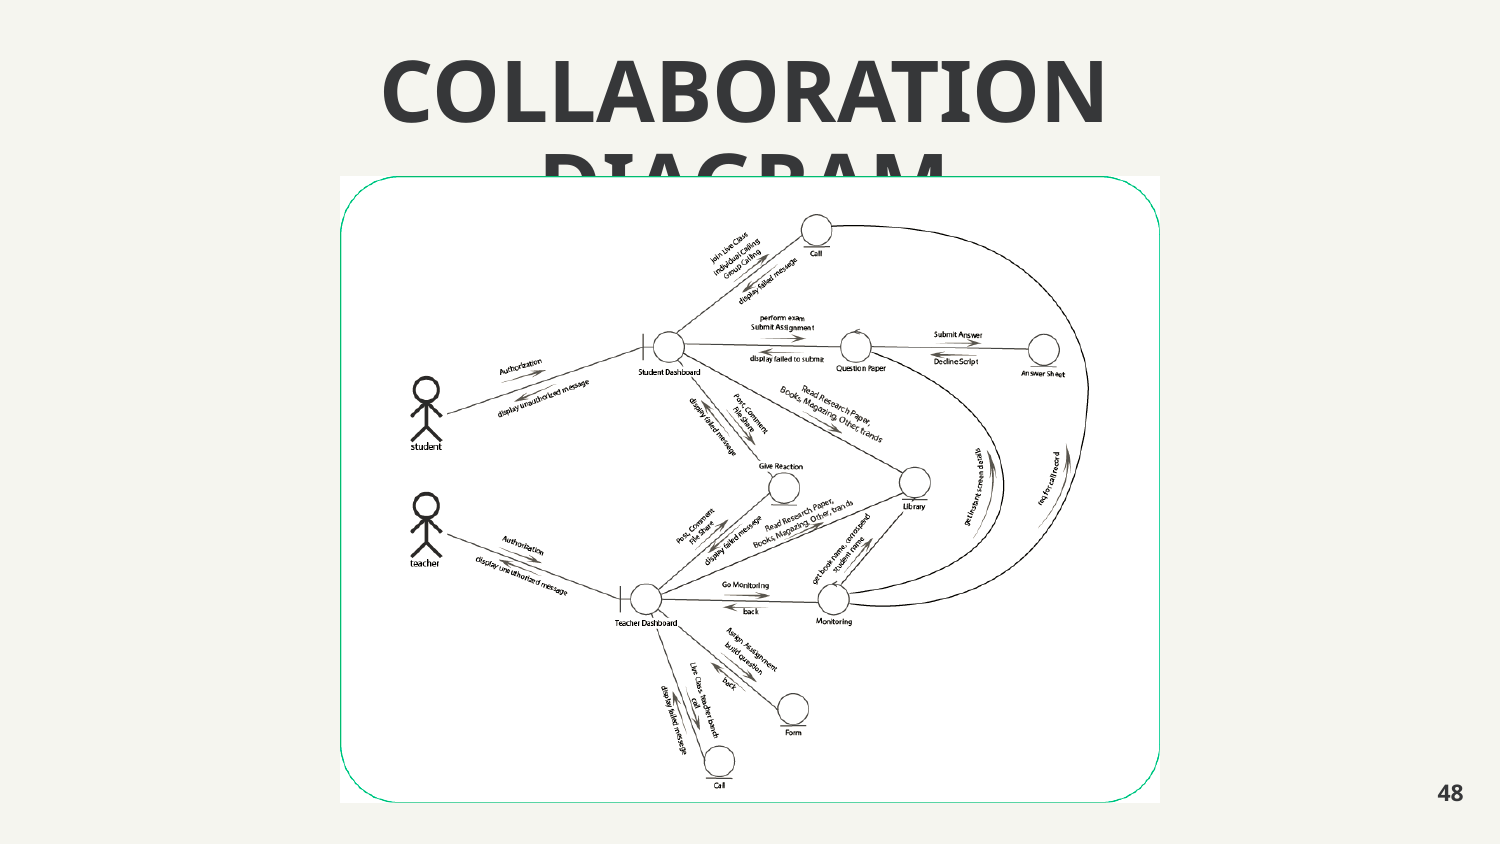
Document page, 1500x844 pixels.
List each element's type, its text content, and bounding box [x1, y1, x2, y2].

picture [340, 175, 1160, 804]
slide_number ‹#› [1374, 779, 1464, 809]
title COLLABORATION DIAGRAM [213, 49, 1277, 167]
